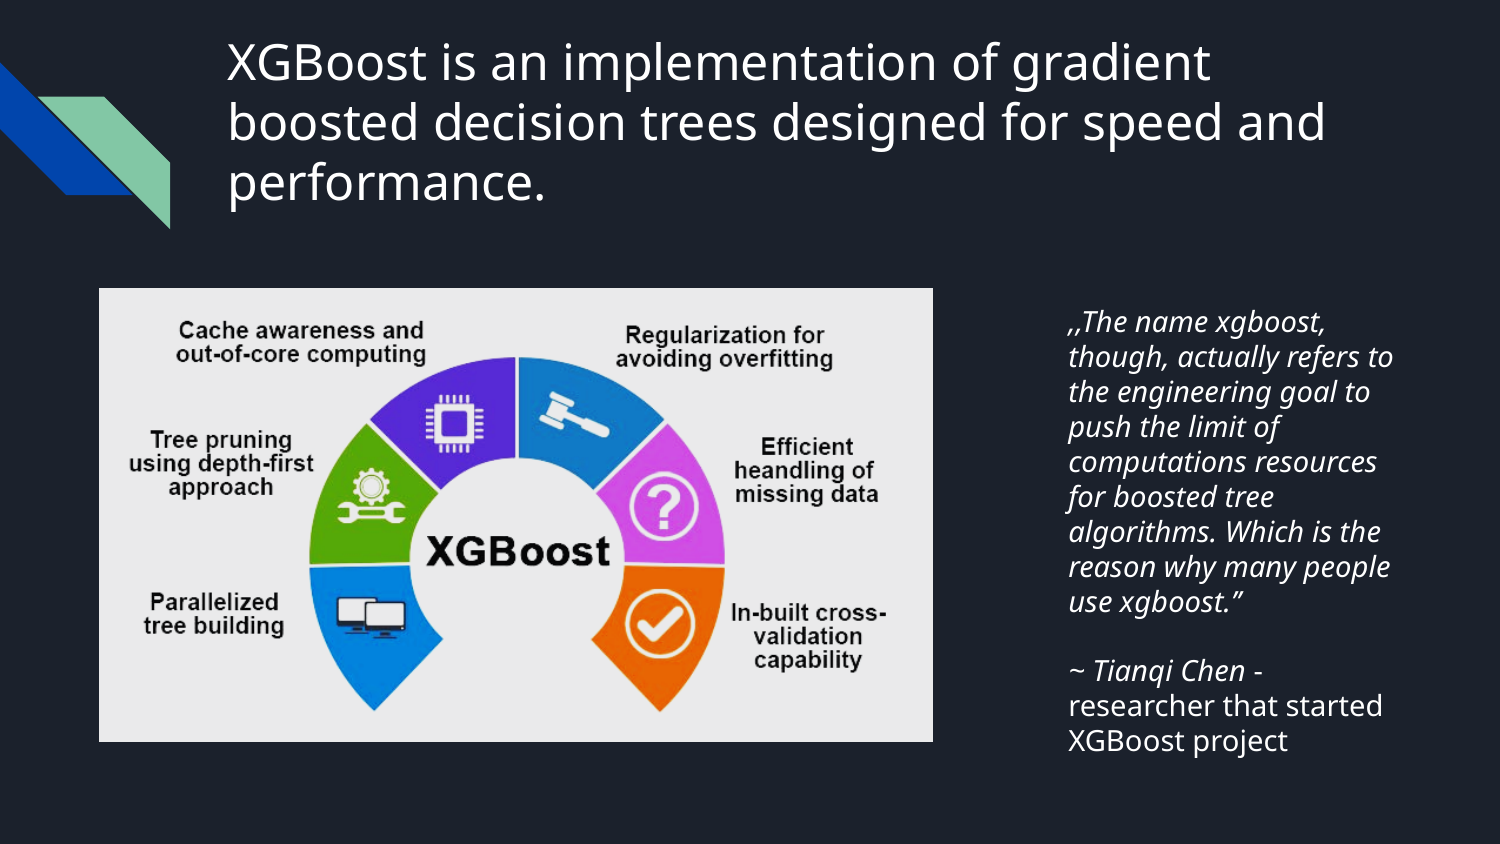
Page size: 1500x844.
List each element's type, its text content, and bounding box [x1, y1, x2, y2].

title XGBoost is an implementation of gradient boosted decision trees designed for speed and performance. [212, 14, 1368, 165]
text_box ,,The name xgboost, though, actually refers to the engineering goal to push the limit of computations resources for boosted tree algorithms. Which is the reason why many people use xgboost.’’ ~ Tianqi Chen - researcher that started XGBoost project [1053, 288, 1429, 768]
picture [99, 287, 933, 742]
